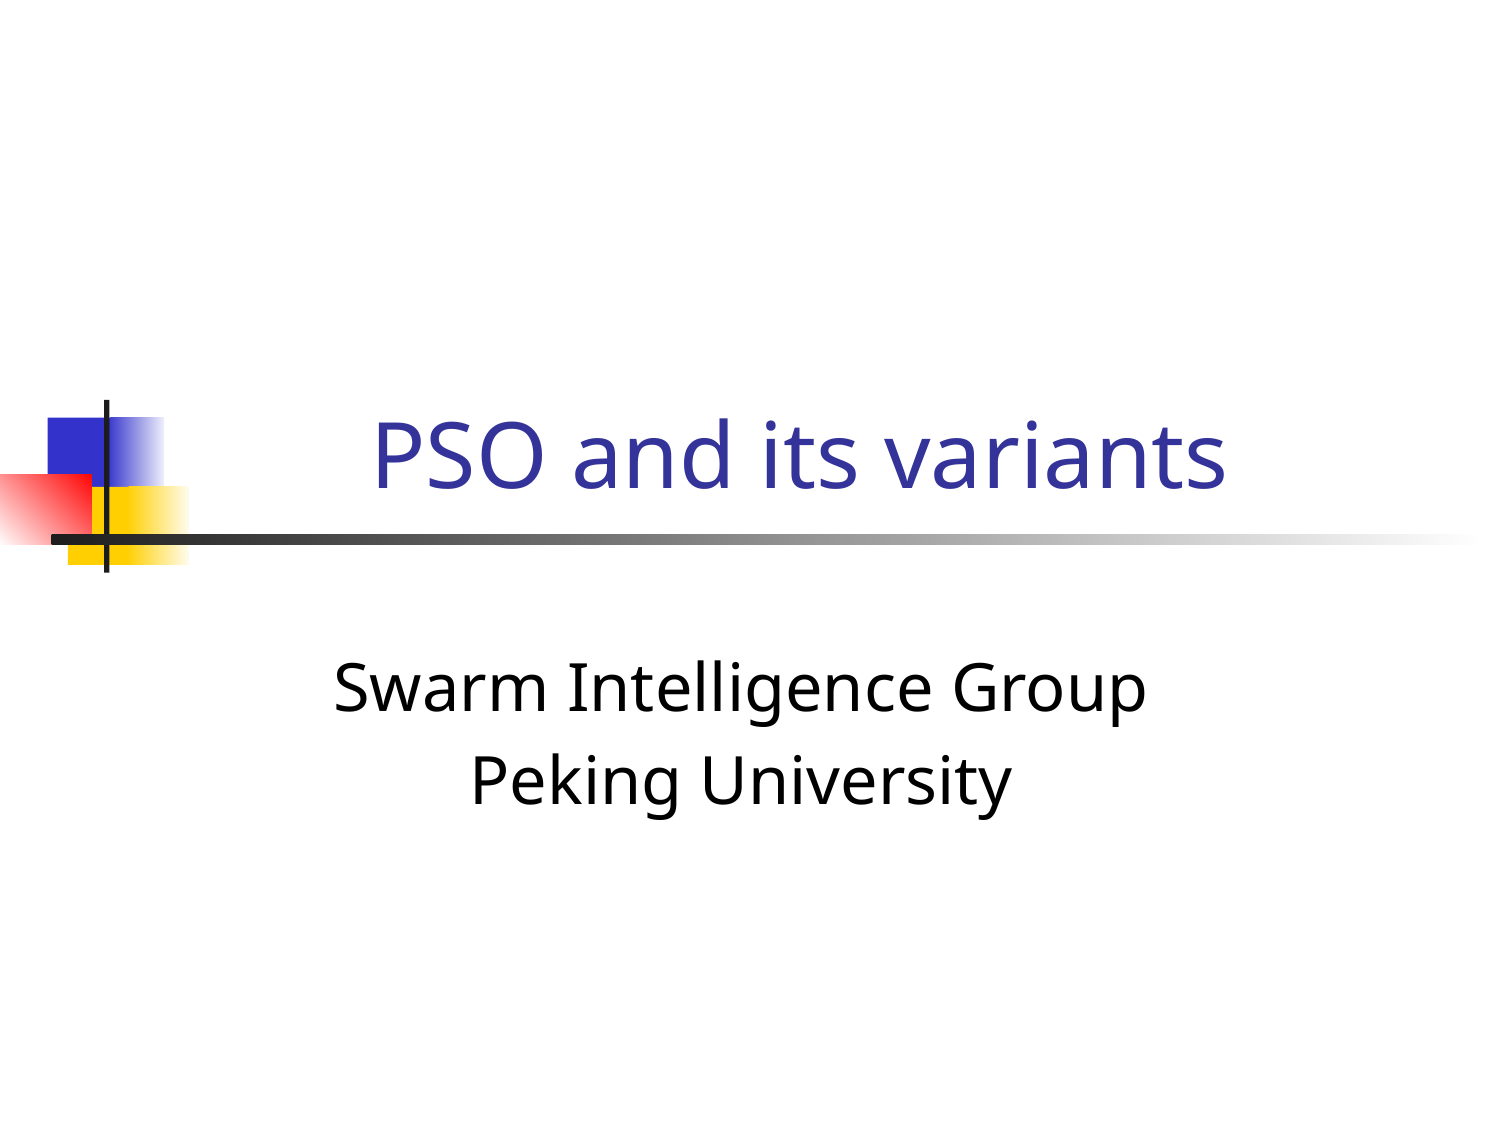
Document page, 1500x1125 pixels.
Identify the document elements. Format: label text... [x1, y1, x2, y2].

subtitle Swarm Intelligence Group Peking University [225, 637, 1275, 925]
title PSO and its variants [162, 275, 1438, 515]
